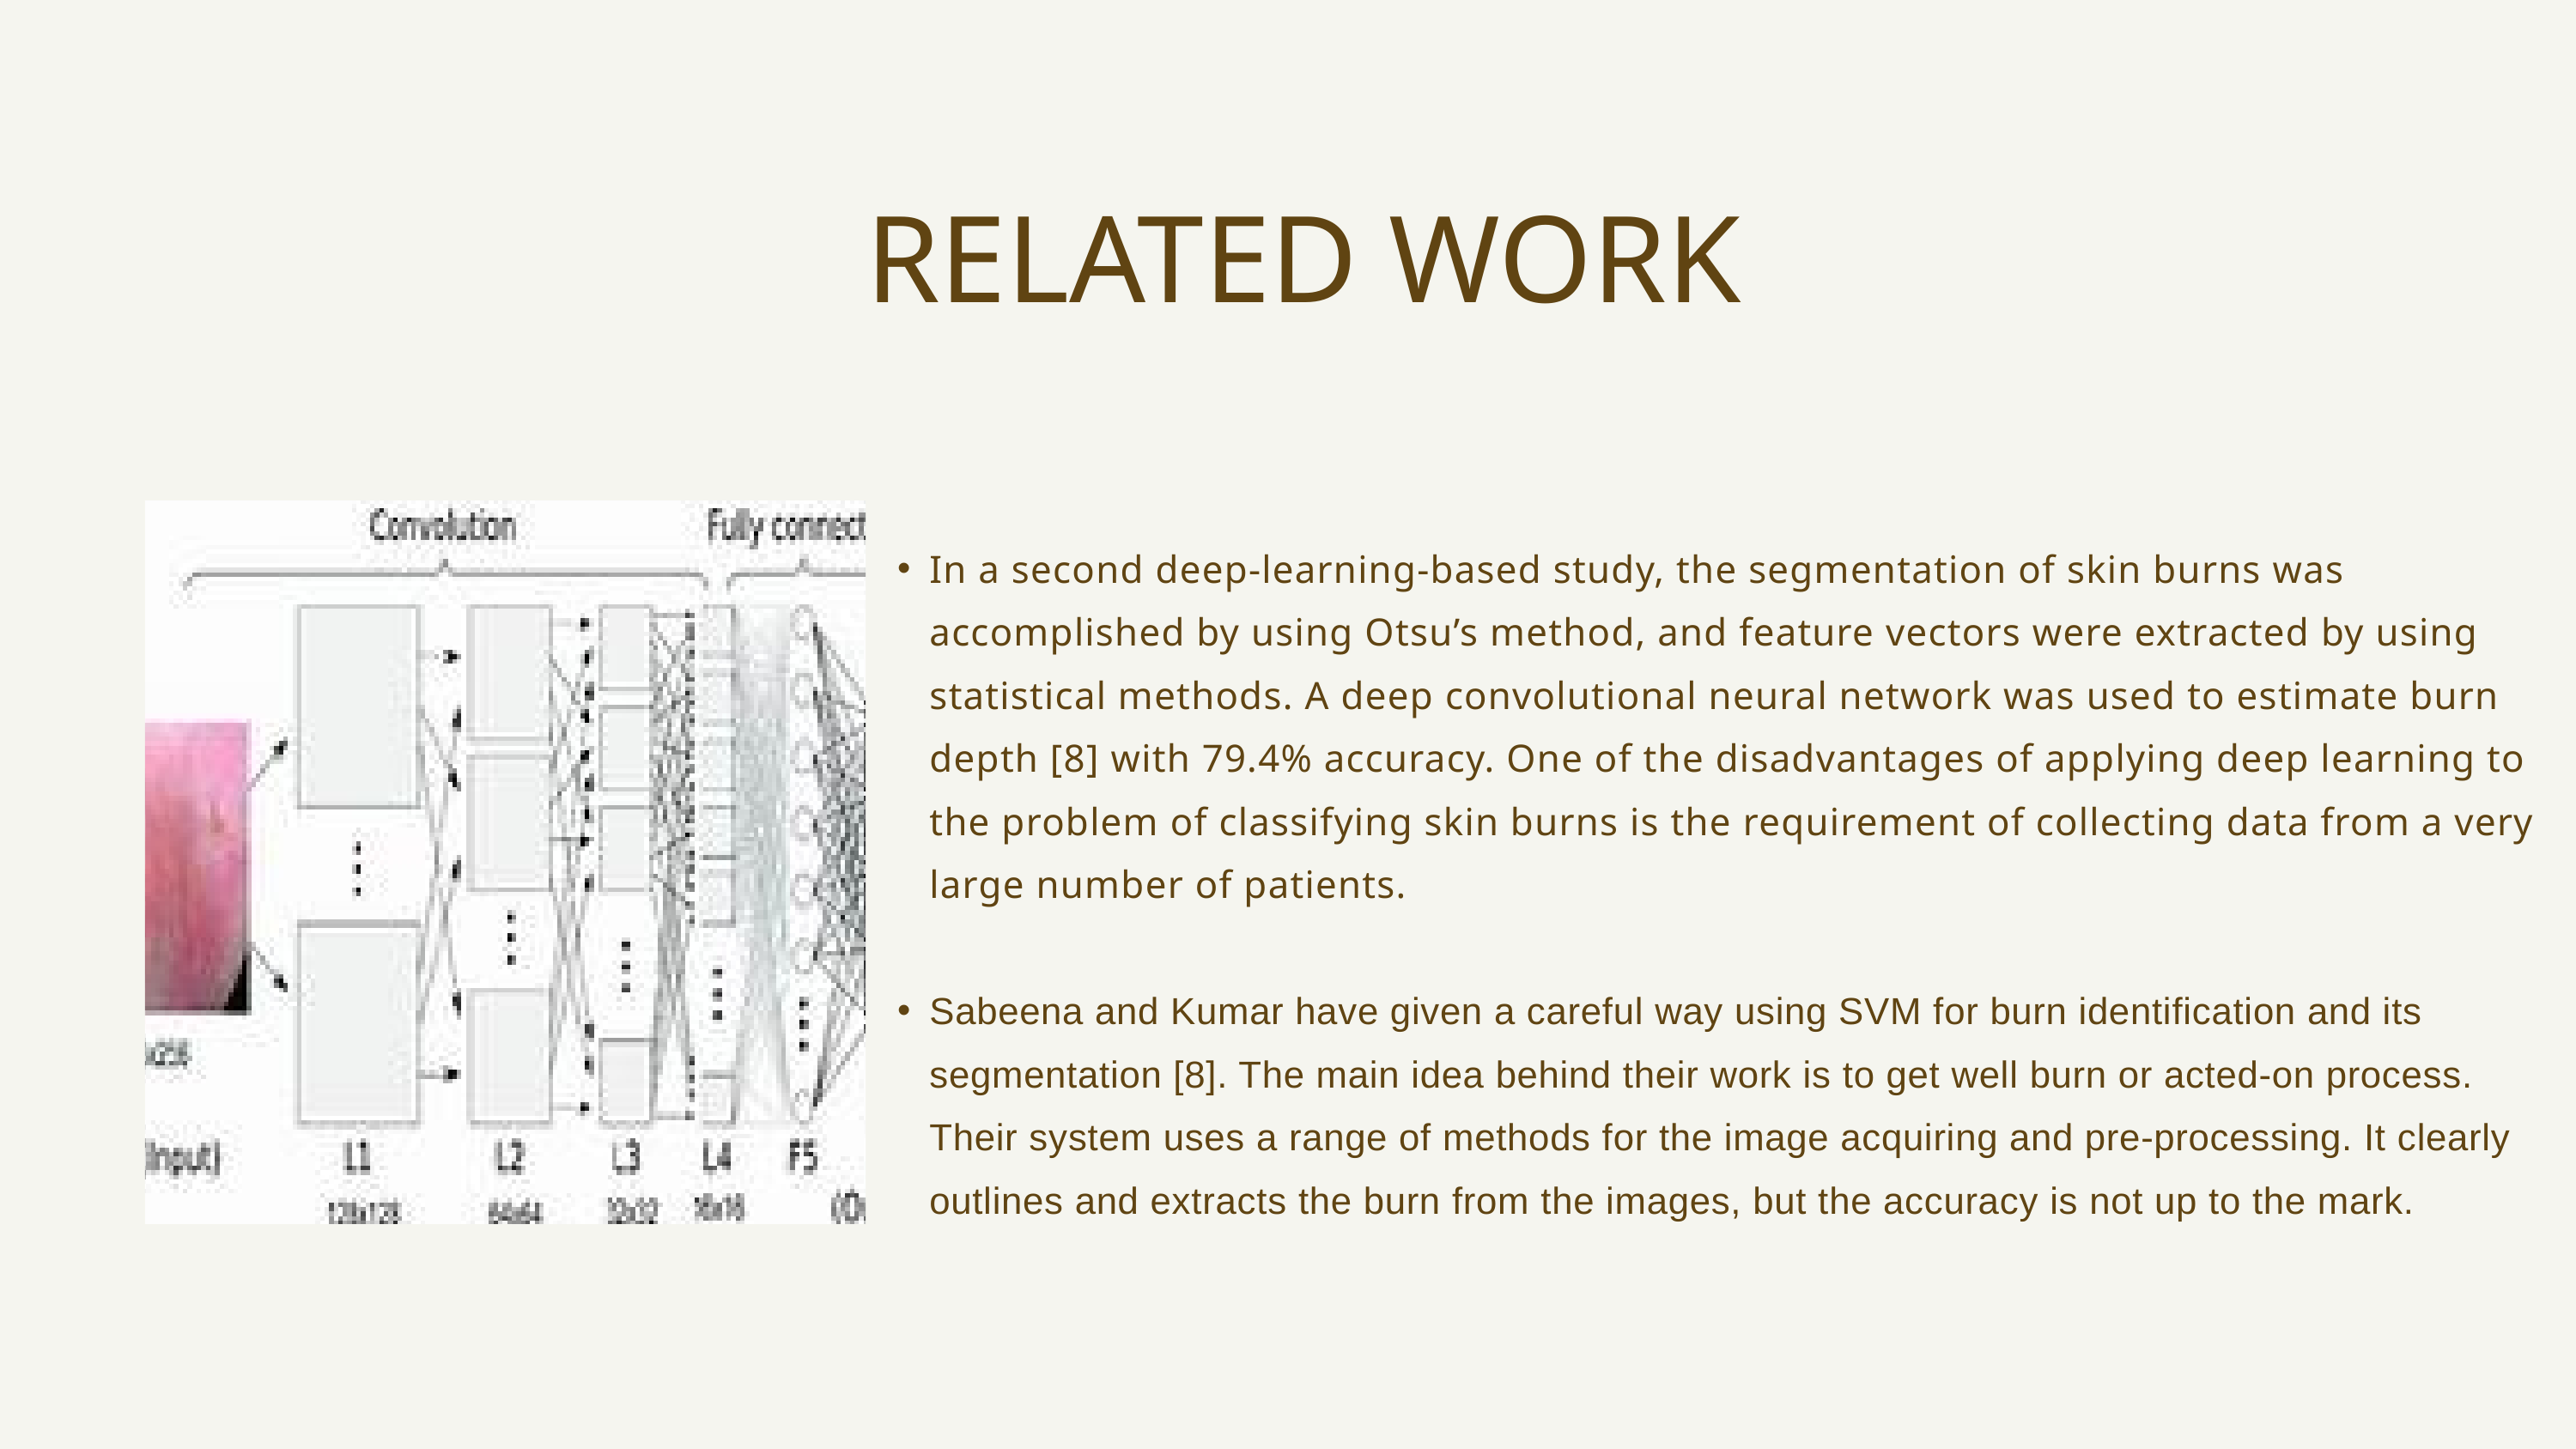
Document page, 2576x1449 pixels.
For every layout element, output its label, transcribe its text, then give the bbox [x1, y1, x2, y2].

picture [144, 500, 866, 1224]
text_box RELATED WORK [866, 183, 2372, 327]
text_box In a second deep-learning-based study, the segmentation of skin burns was accomplished by using Otsu’s method, and feature vectors were extracted by using statistical methods. A deep convolutional neural network was used to estimate burn depth [8] with 79.4% accuracy. One of the disadvantages of applying deep learning to the problem of classifying skin burns is the requirement of collecting data from a very large number of patients. Sabeena and Kumar have given a careful way using SVM for burn identification and its segmentation [8]. The main idea behind their work is to get well burn or acted-on process. Their system uses a range of methods for the image acquiring and pre-processing. It clearly outlines and extracts the burn from the images, but the accuracy is not up to the mark. [866, 527, 2554, 1285]
